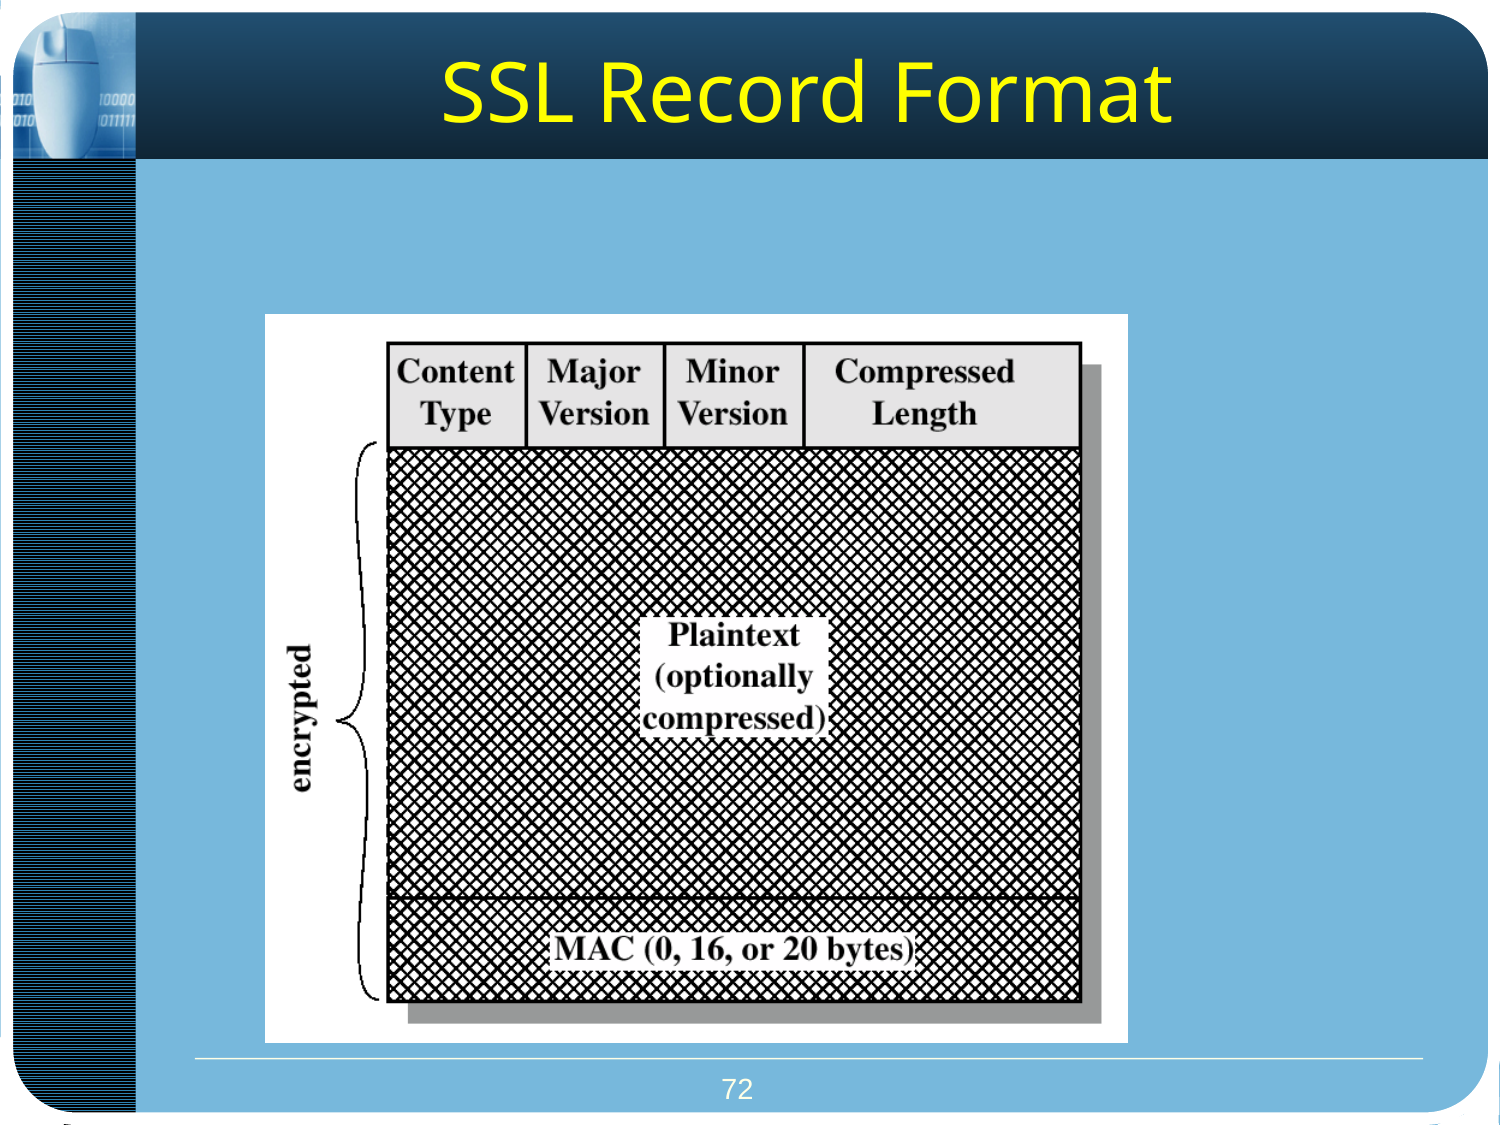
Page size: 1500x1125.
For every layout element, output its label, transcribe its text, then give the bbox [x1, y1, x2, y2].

title SSL Record Format [194, 30, 1420, 149]
slide_number 72 [562, 1062, 913, 1113]
picture [265, 314, 1128, 1043]
picture [14, 13, 136, 158]
